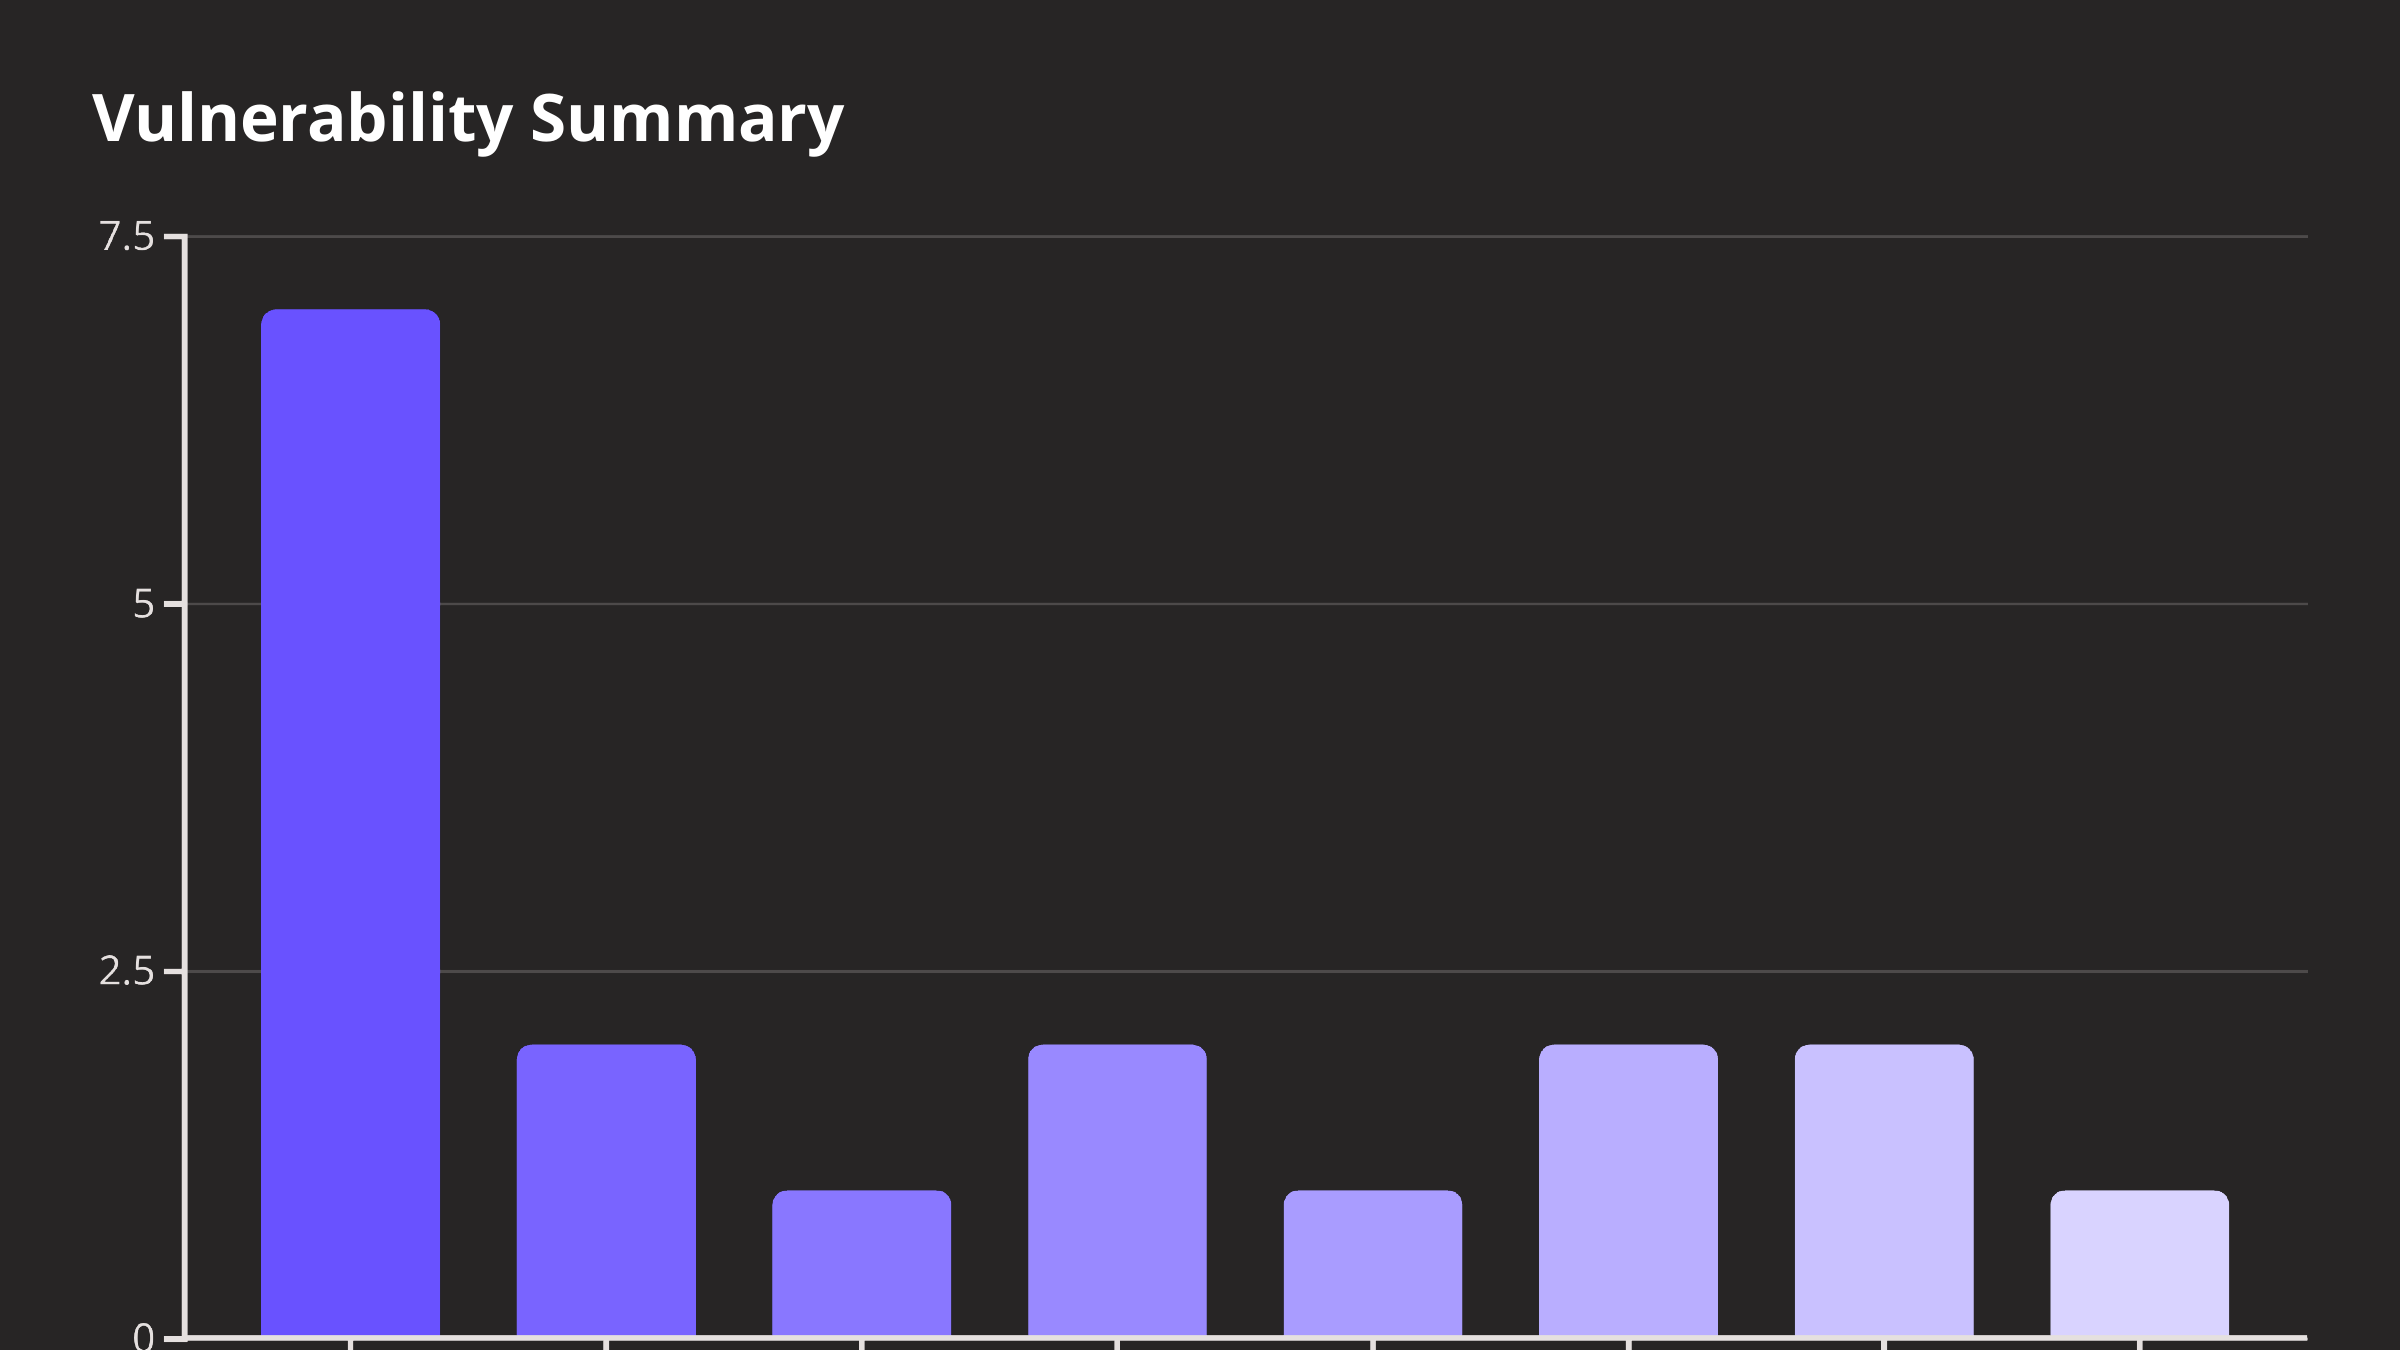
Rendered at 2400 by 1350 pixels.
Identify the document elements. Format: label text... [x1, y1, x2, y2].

picture [92, 207, 2308, 1350]
text_box Vulnerability Summary [92, 72, 831, 155]
